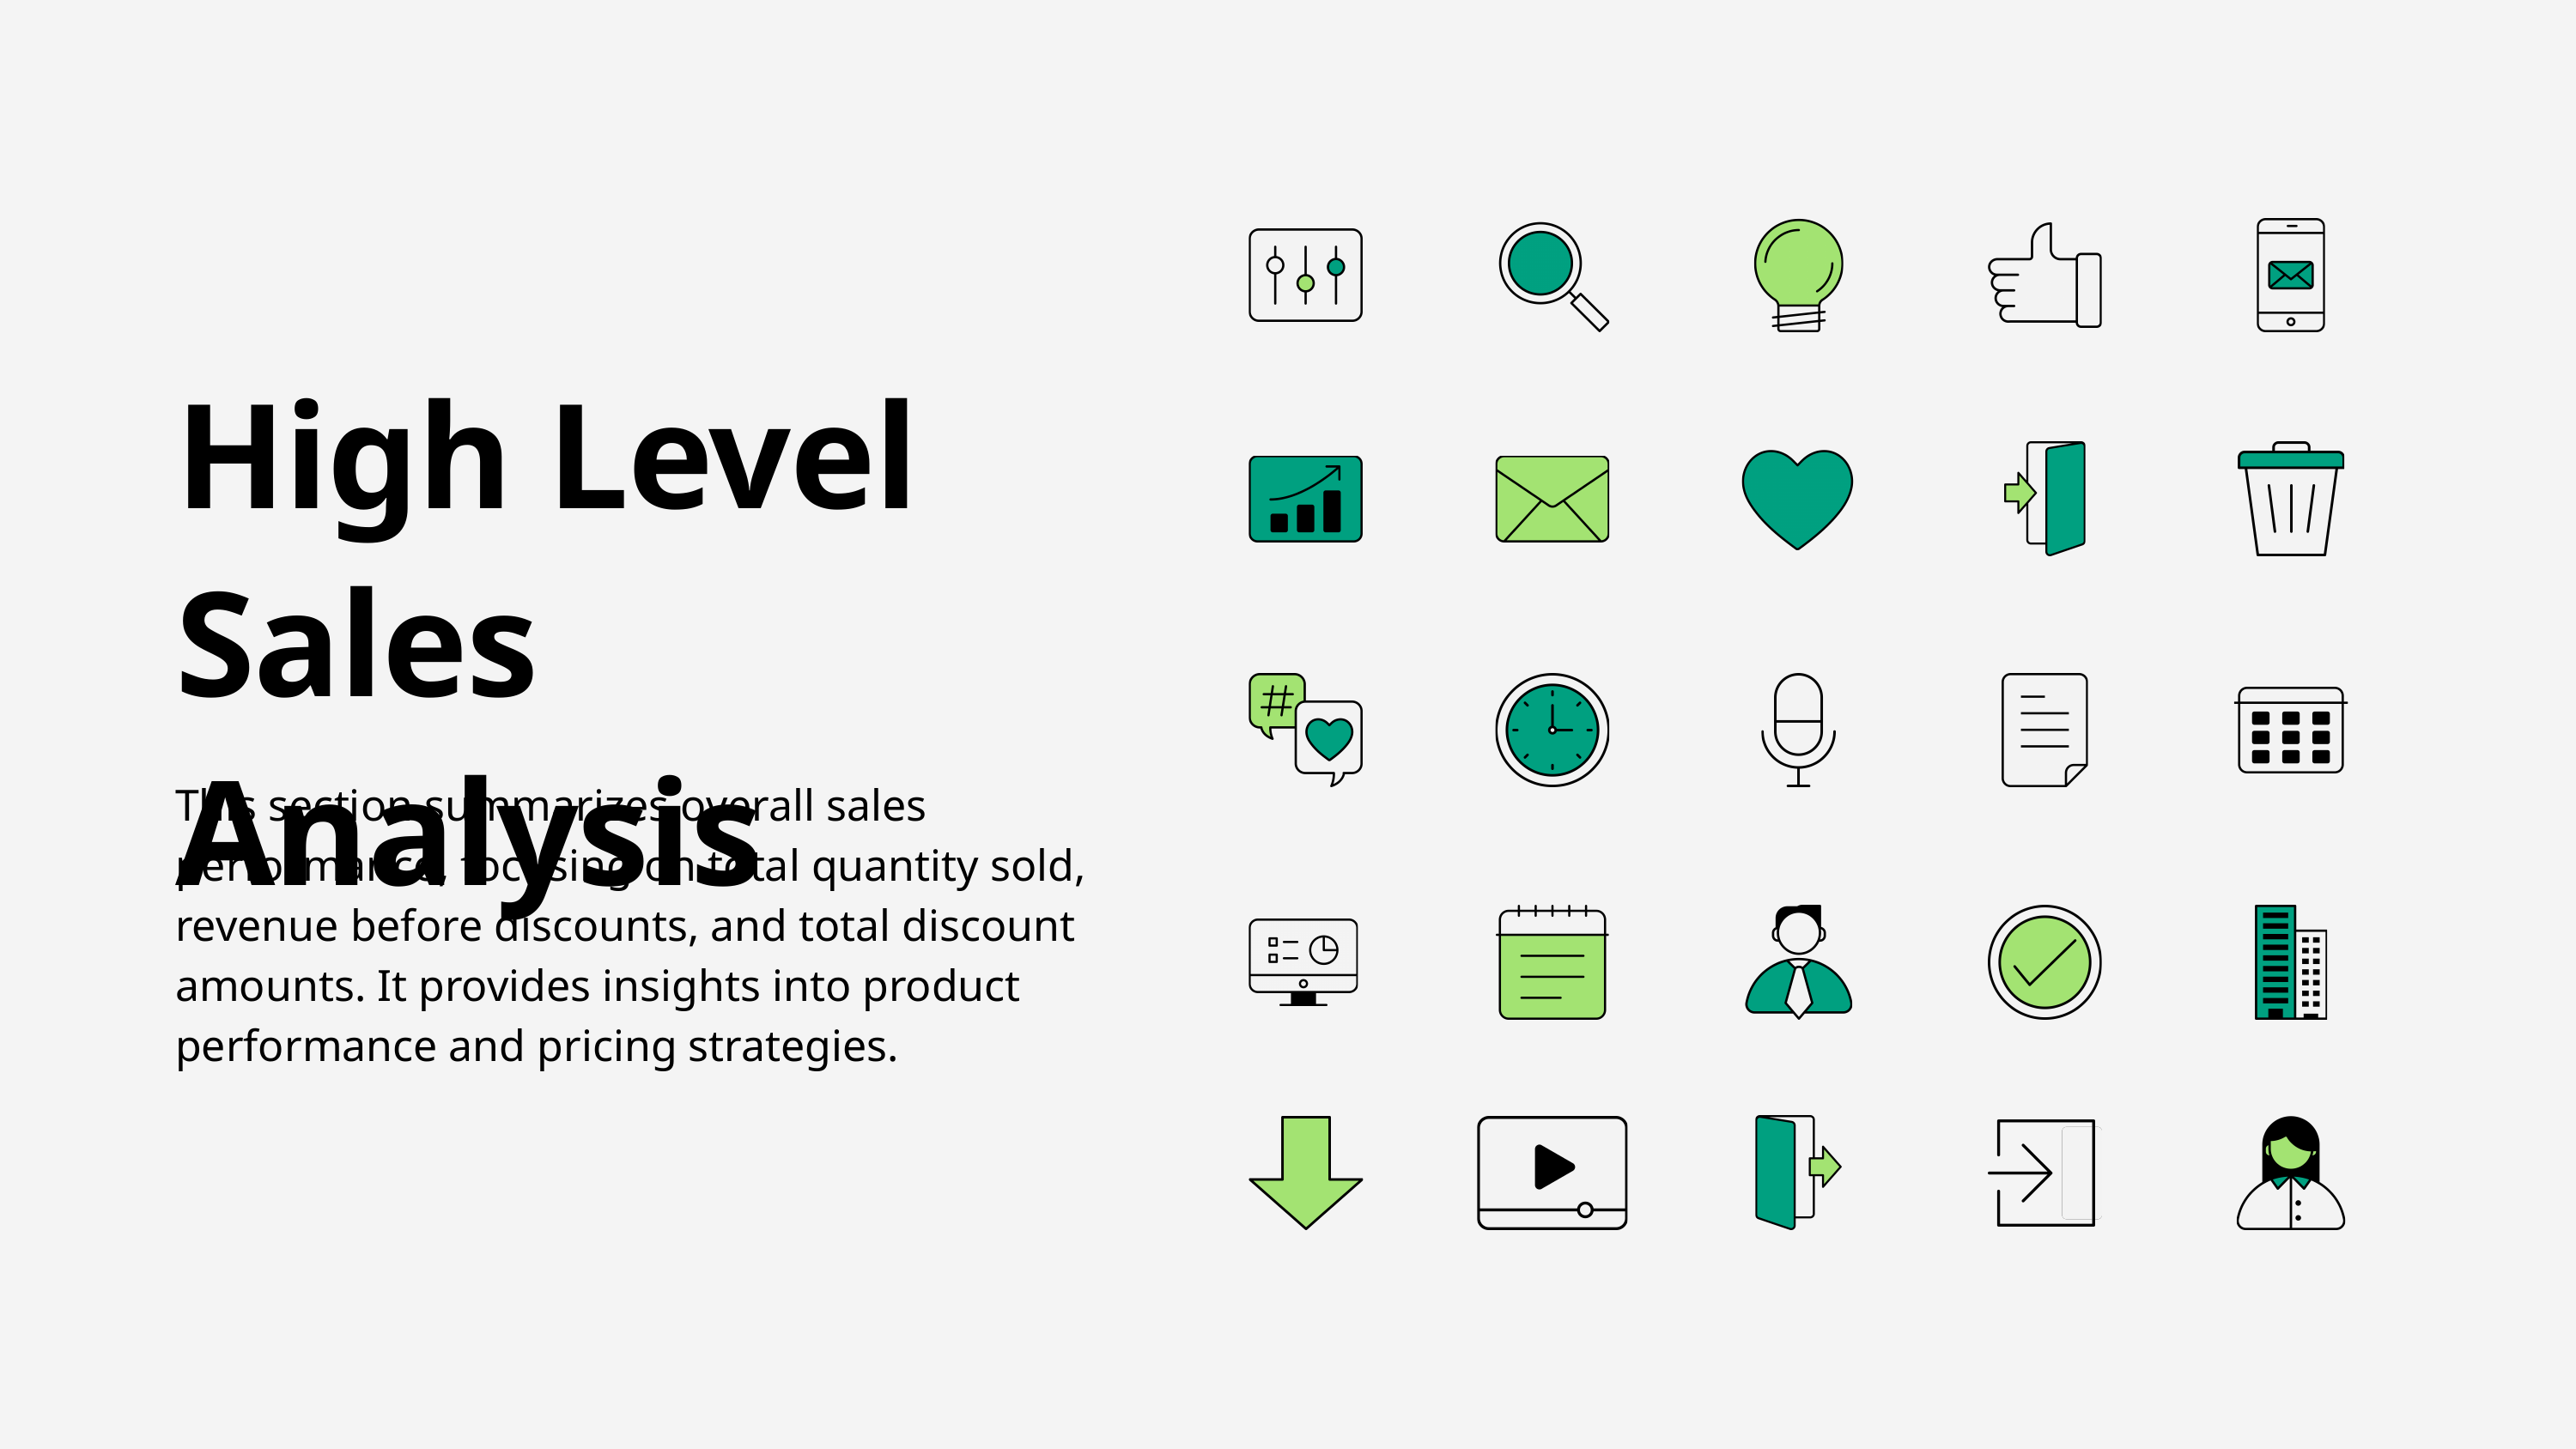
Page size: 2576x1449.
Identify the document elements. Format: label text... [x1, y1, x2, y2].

text_box [1745, 905, 1853, 1020]
text_box [1249, 228, 1363, 322]
text_box [1249, 456, 1363, 543]
text_box [1249, 673, 1363, 787]
text_box High Level Sales Analysis [175, 349, 1097, 769]
text_box This section summarizes overall sales performance, focusing on total quantity sold, revenue before discounts, and total discount amounts. It provides insights into product performance and pricing strategies. [175, 769, 1111, 1070]
text_box [1988, 1119, 2102, 1227]
text_box [1495, 218, 1610, 332]
text_box [2257, 218, 2325, 332]
text_box [2003, 441, 2086, 556]
text_box [2236, 1116, 2346, 1230]
text_box [1495, 456, 1610, 543]
text_box [1741, 447, 1856, 550]
text_box [2001, 673, 2088, 787]
text_box [1988, 222, 2102, 328]
text_box [1753, 218, 1844, 332]
text_box [1496, 905, 1609, 1020]
text_box [2233, 687, 2348, 773]
text_box [1755, 1115, 1843, 1230]
text_box [1477, 1116, 1628, 1230]
text_box [1495, 673, 1610, 787]
text_box [1249, 919, 1358, 1006]
text_box [1249, 1116, 1364, 1230]
text_box [1988, 905, 2102, 1020]
text_box [2238, 441, 2345, 556]
text_box [1761, 673, 1836, 787]
text_box [2255, 905, 2328, 1020]
